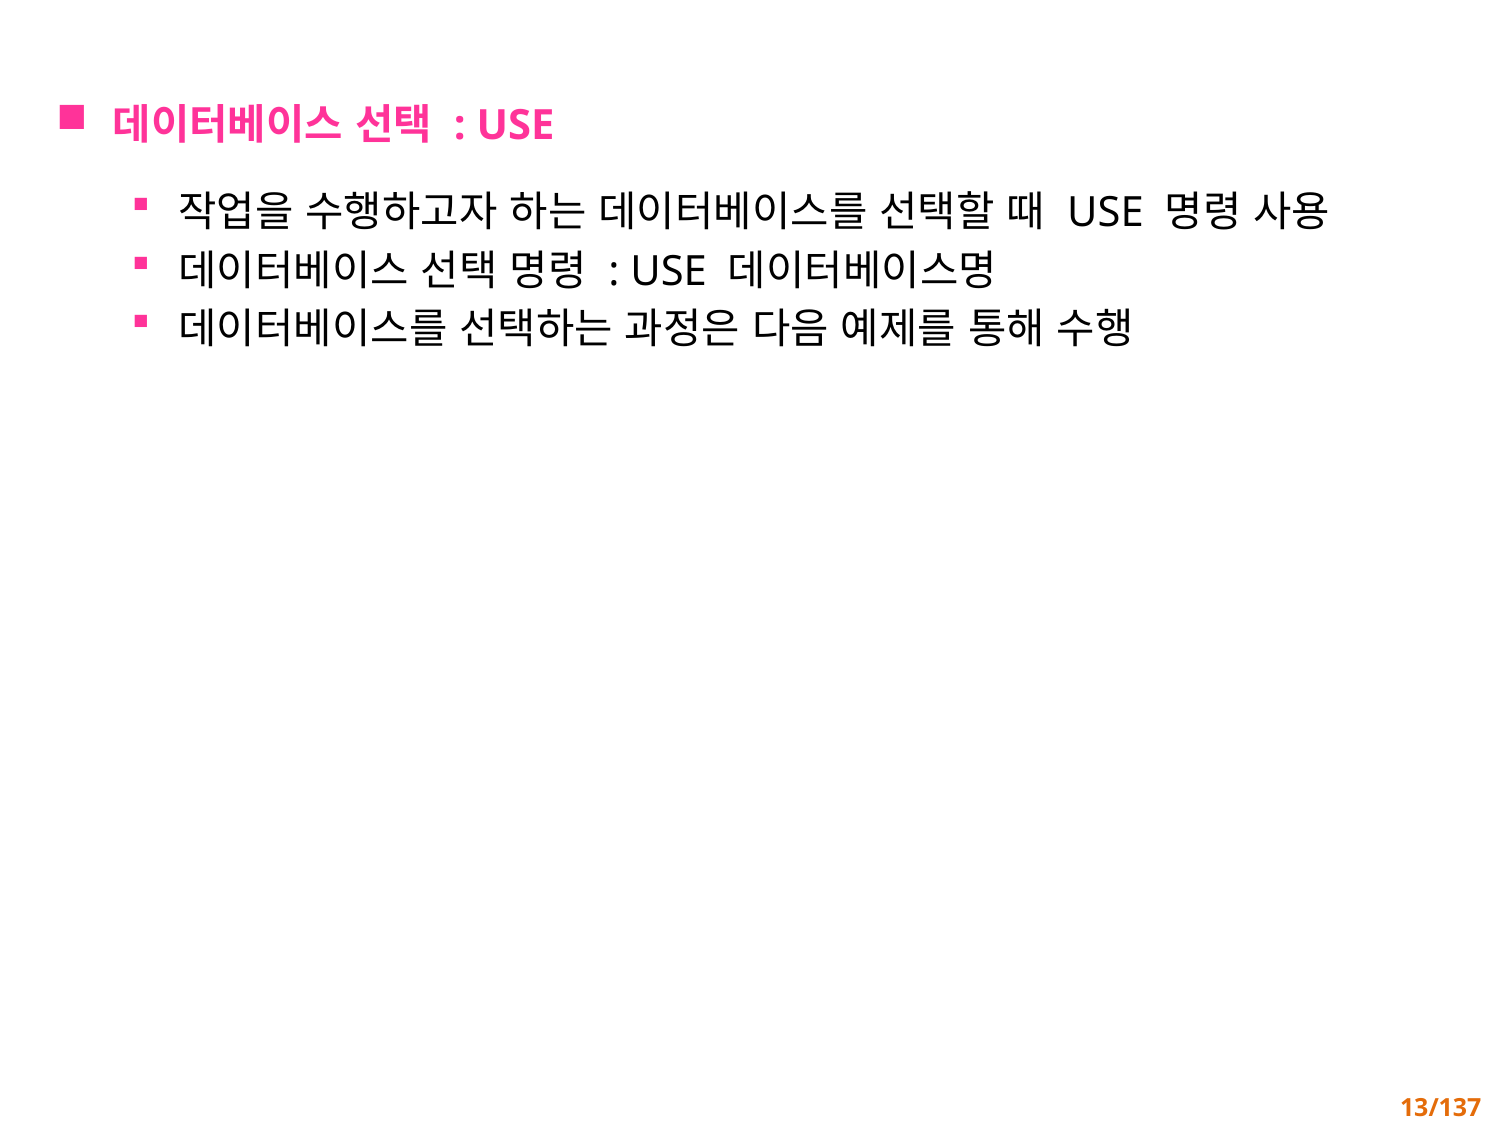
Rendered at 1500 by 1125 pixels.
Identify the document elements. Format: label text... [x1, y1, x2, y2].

list 데이터베이스 선택 : USE 작업을 수행하고자 하는 데이터베이스를 선택할 때 USE 명령 사용 데이터베이스 선택 명령 : USE 데이터베이스명 데이터베이스를 선택하는 과정은 다음 예제를 통해 수행 [41, 90, 1459, 457]
